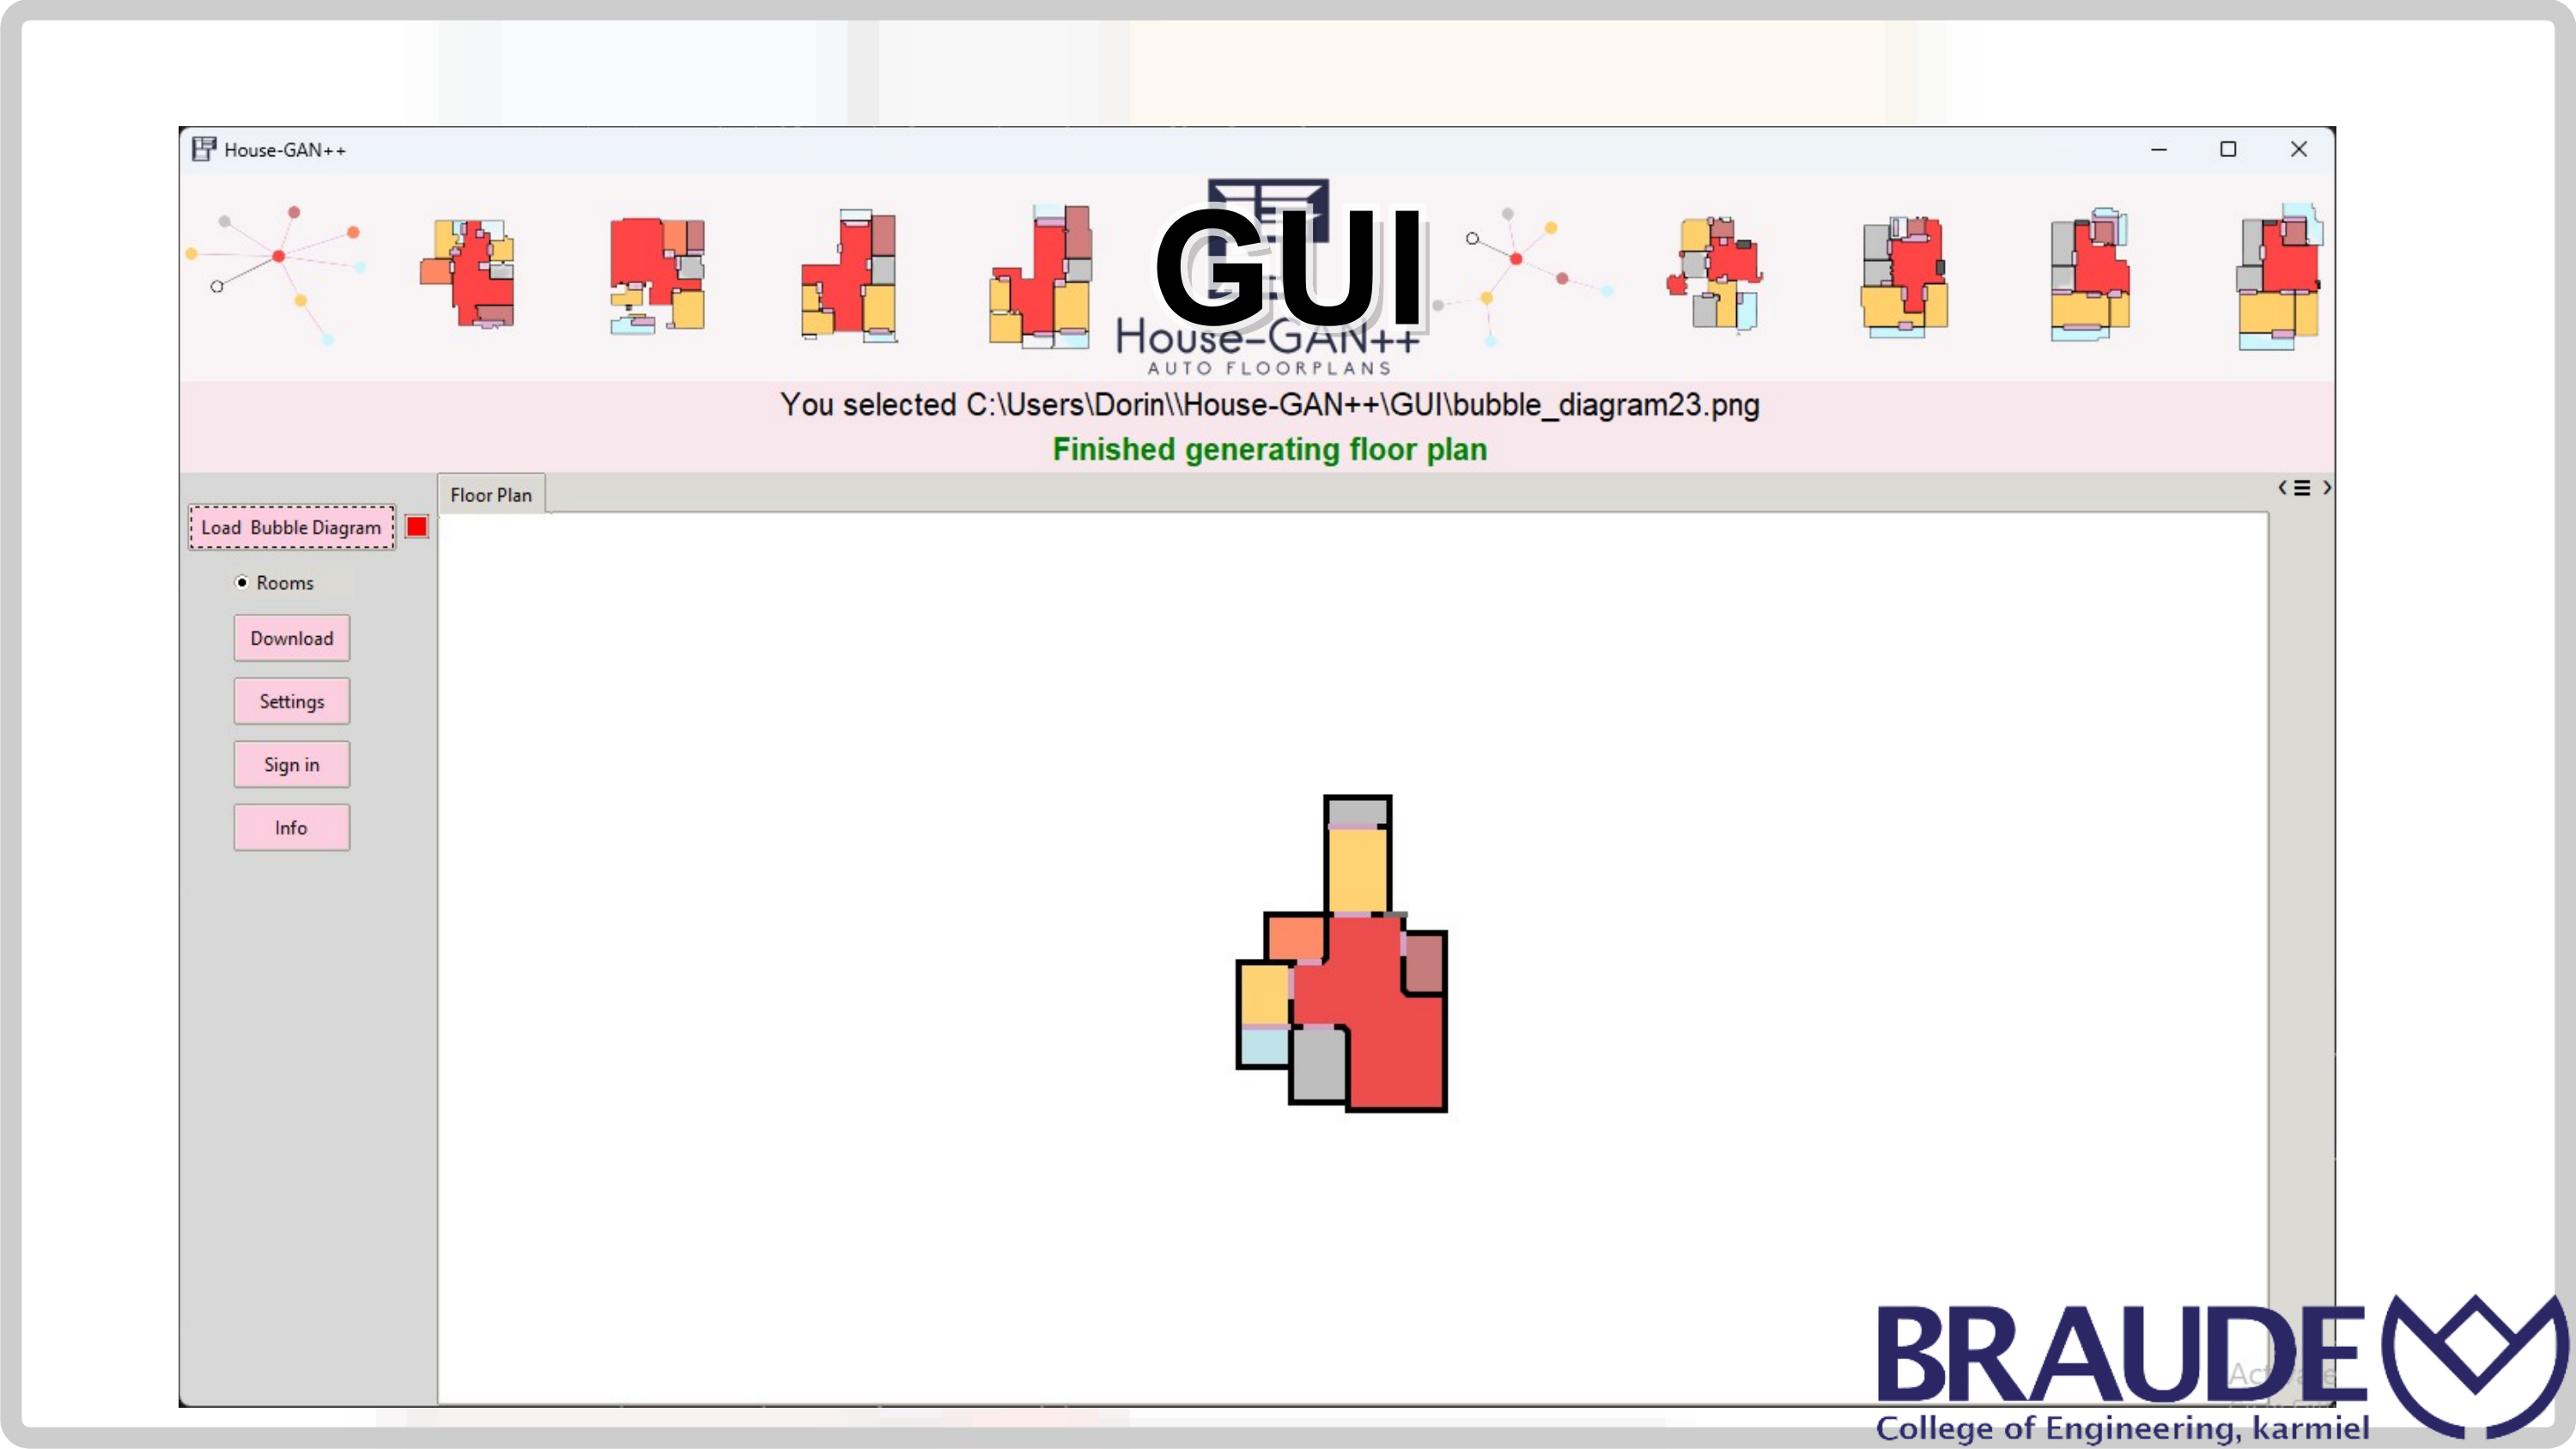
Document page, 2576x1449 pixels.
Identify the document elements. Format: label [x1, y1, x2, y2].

text_box [178, 126, 2576, 1449]
text_box [10, 0, 2567, 1449]
